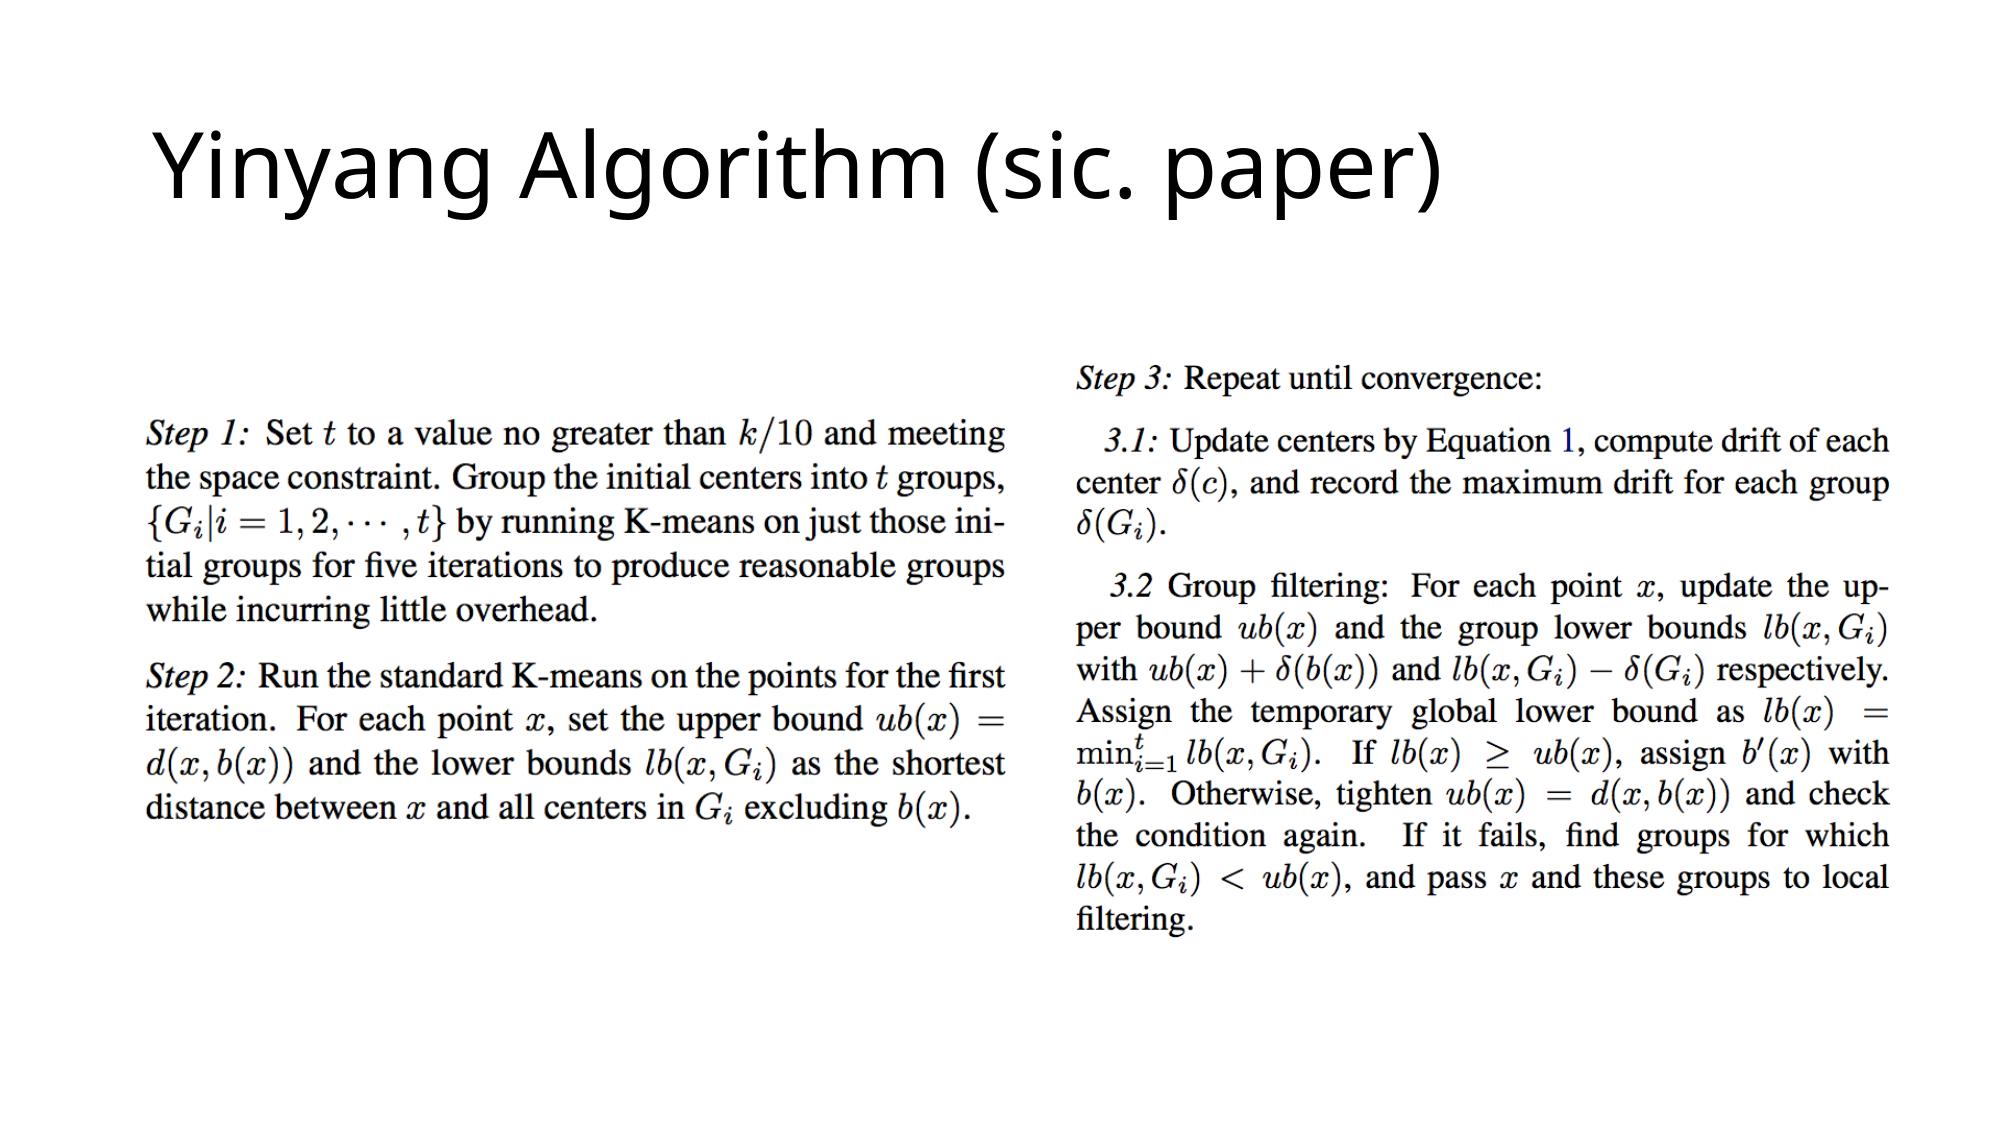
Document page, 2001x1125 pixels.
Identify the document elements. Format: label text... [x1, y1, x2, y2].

title Yinyang Algorithm (sic. paper) [137, 59, 1863, 278]
picture [137, 406, 1027, 852]
picture [1074, 341, 1912, 959]
